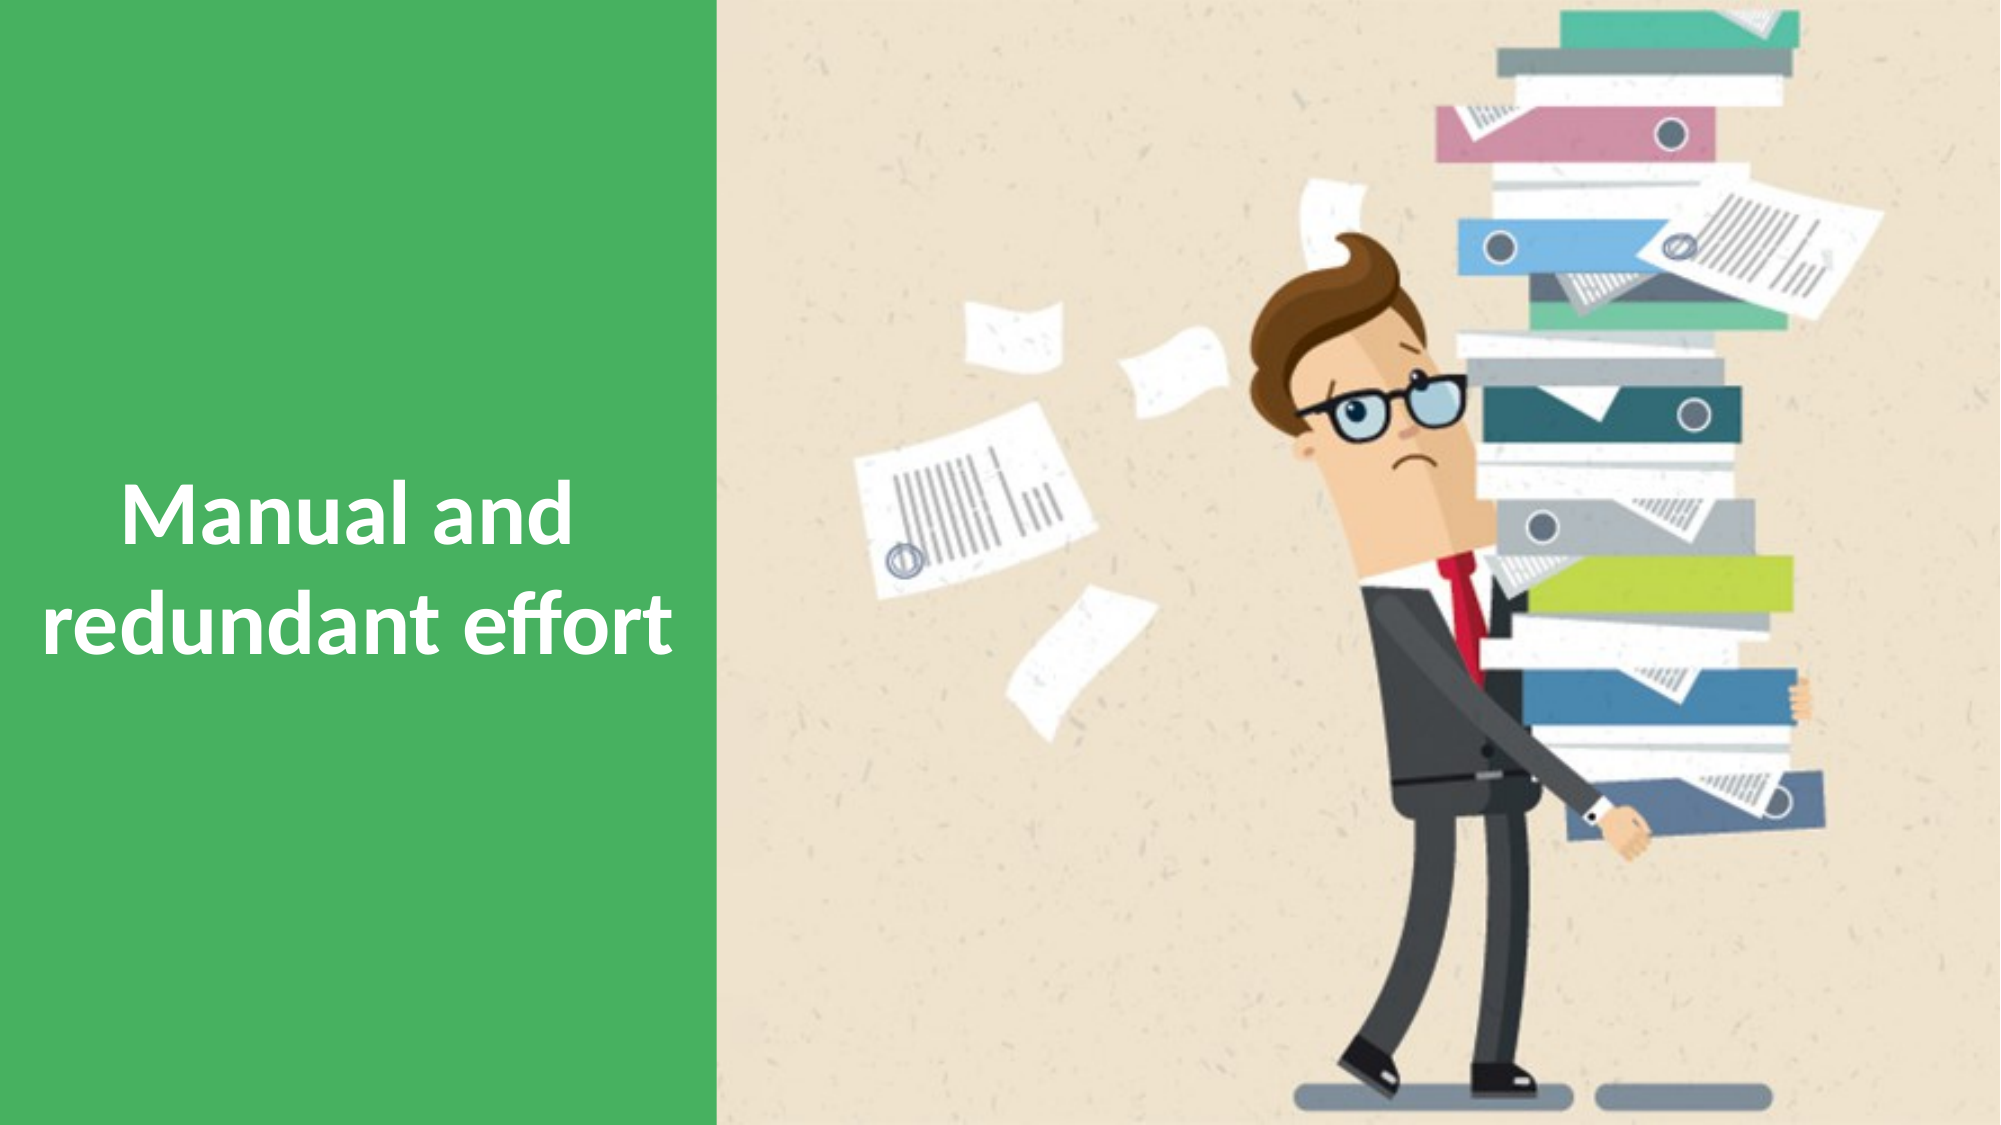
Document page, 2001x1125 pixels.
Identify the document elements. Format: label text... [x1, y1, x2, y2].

text_box Manual and redundant effort [0, 0, 656, 1125]
picture [656, 0, 2000, 1125]
